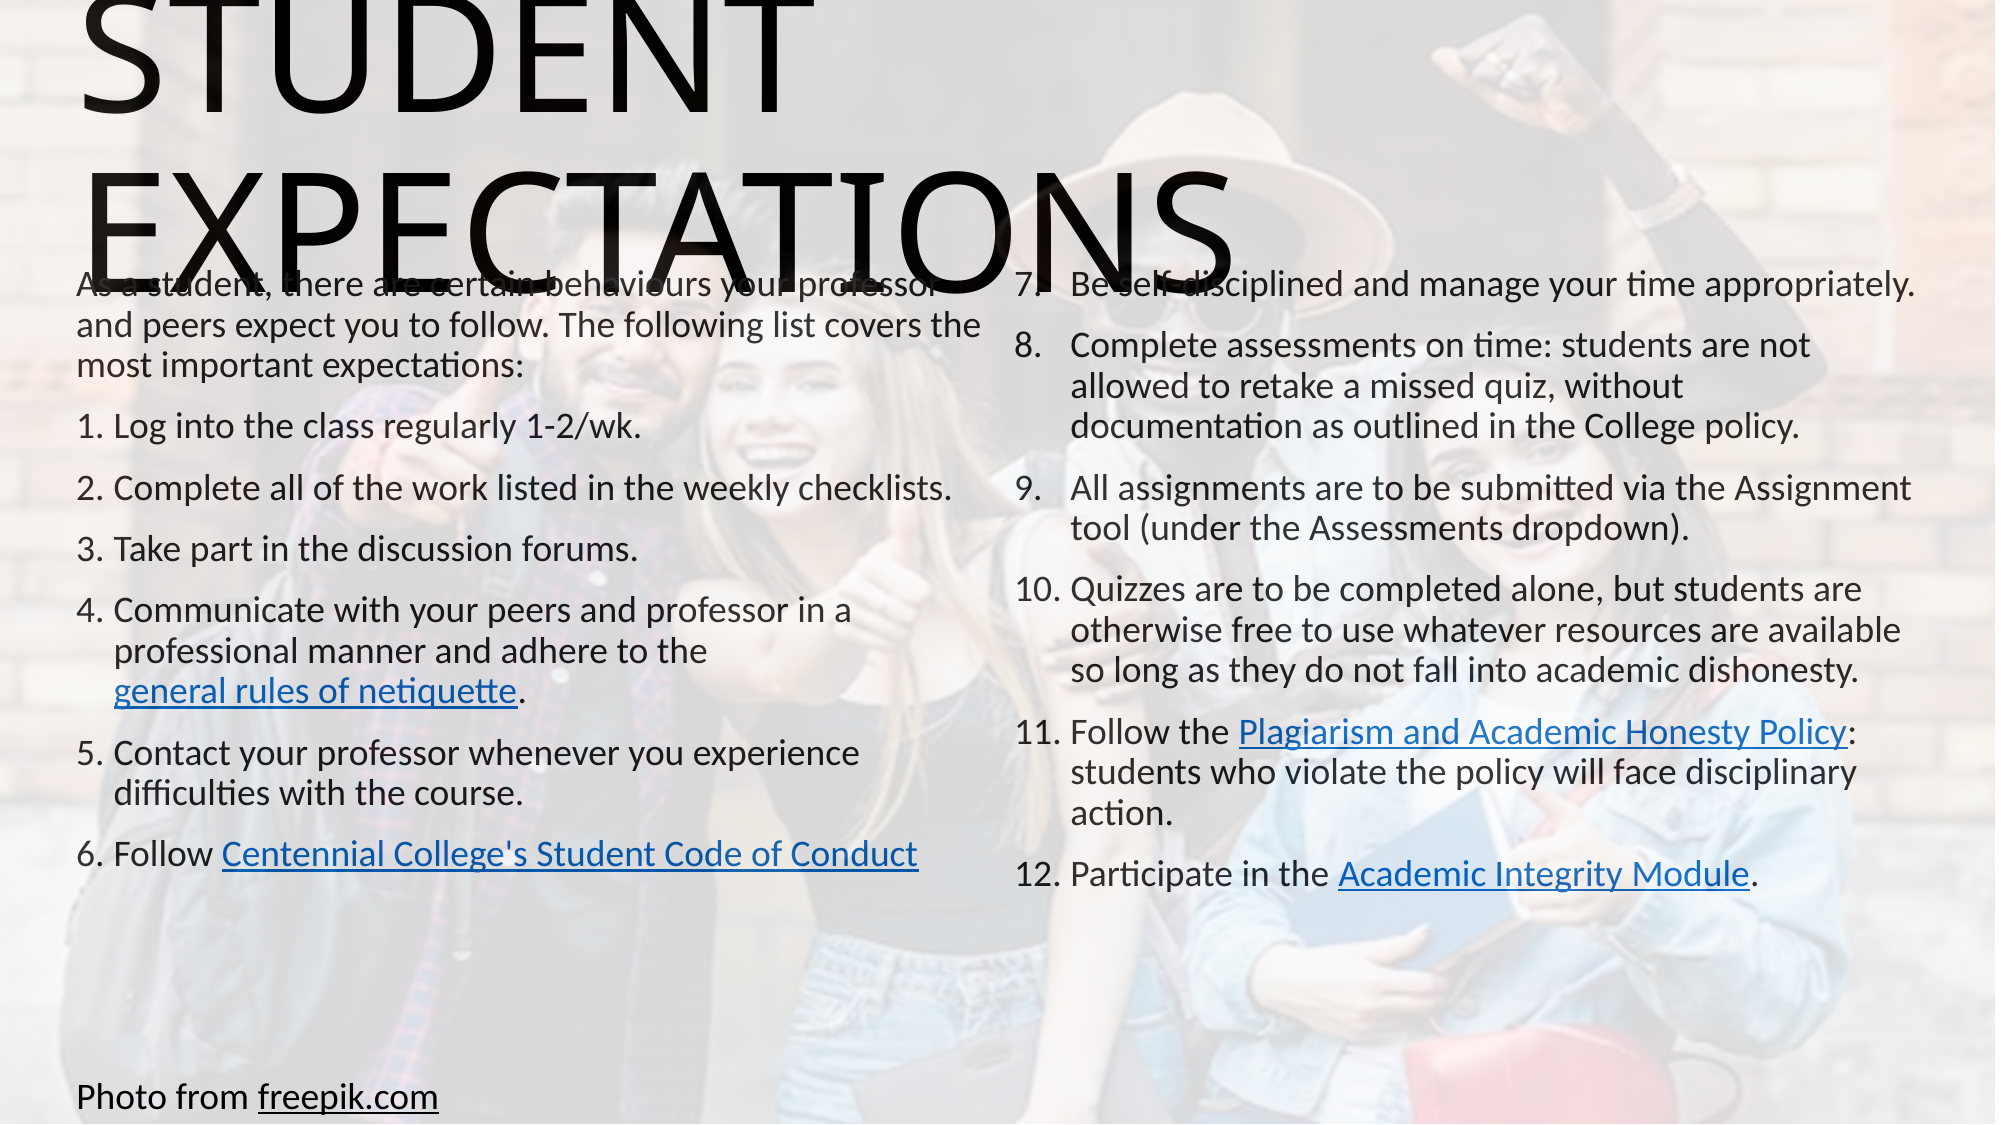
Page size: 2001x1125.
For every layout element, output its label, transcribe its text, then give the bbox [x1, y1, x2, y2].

text_box [0, 0, 1996, 1125]
text_box Photo from freepik.com [61, 1064, 844, 1125]
